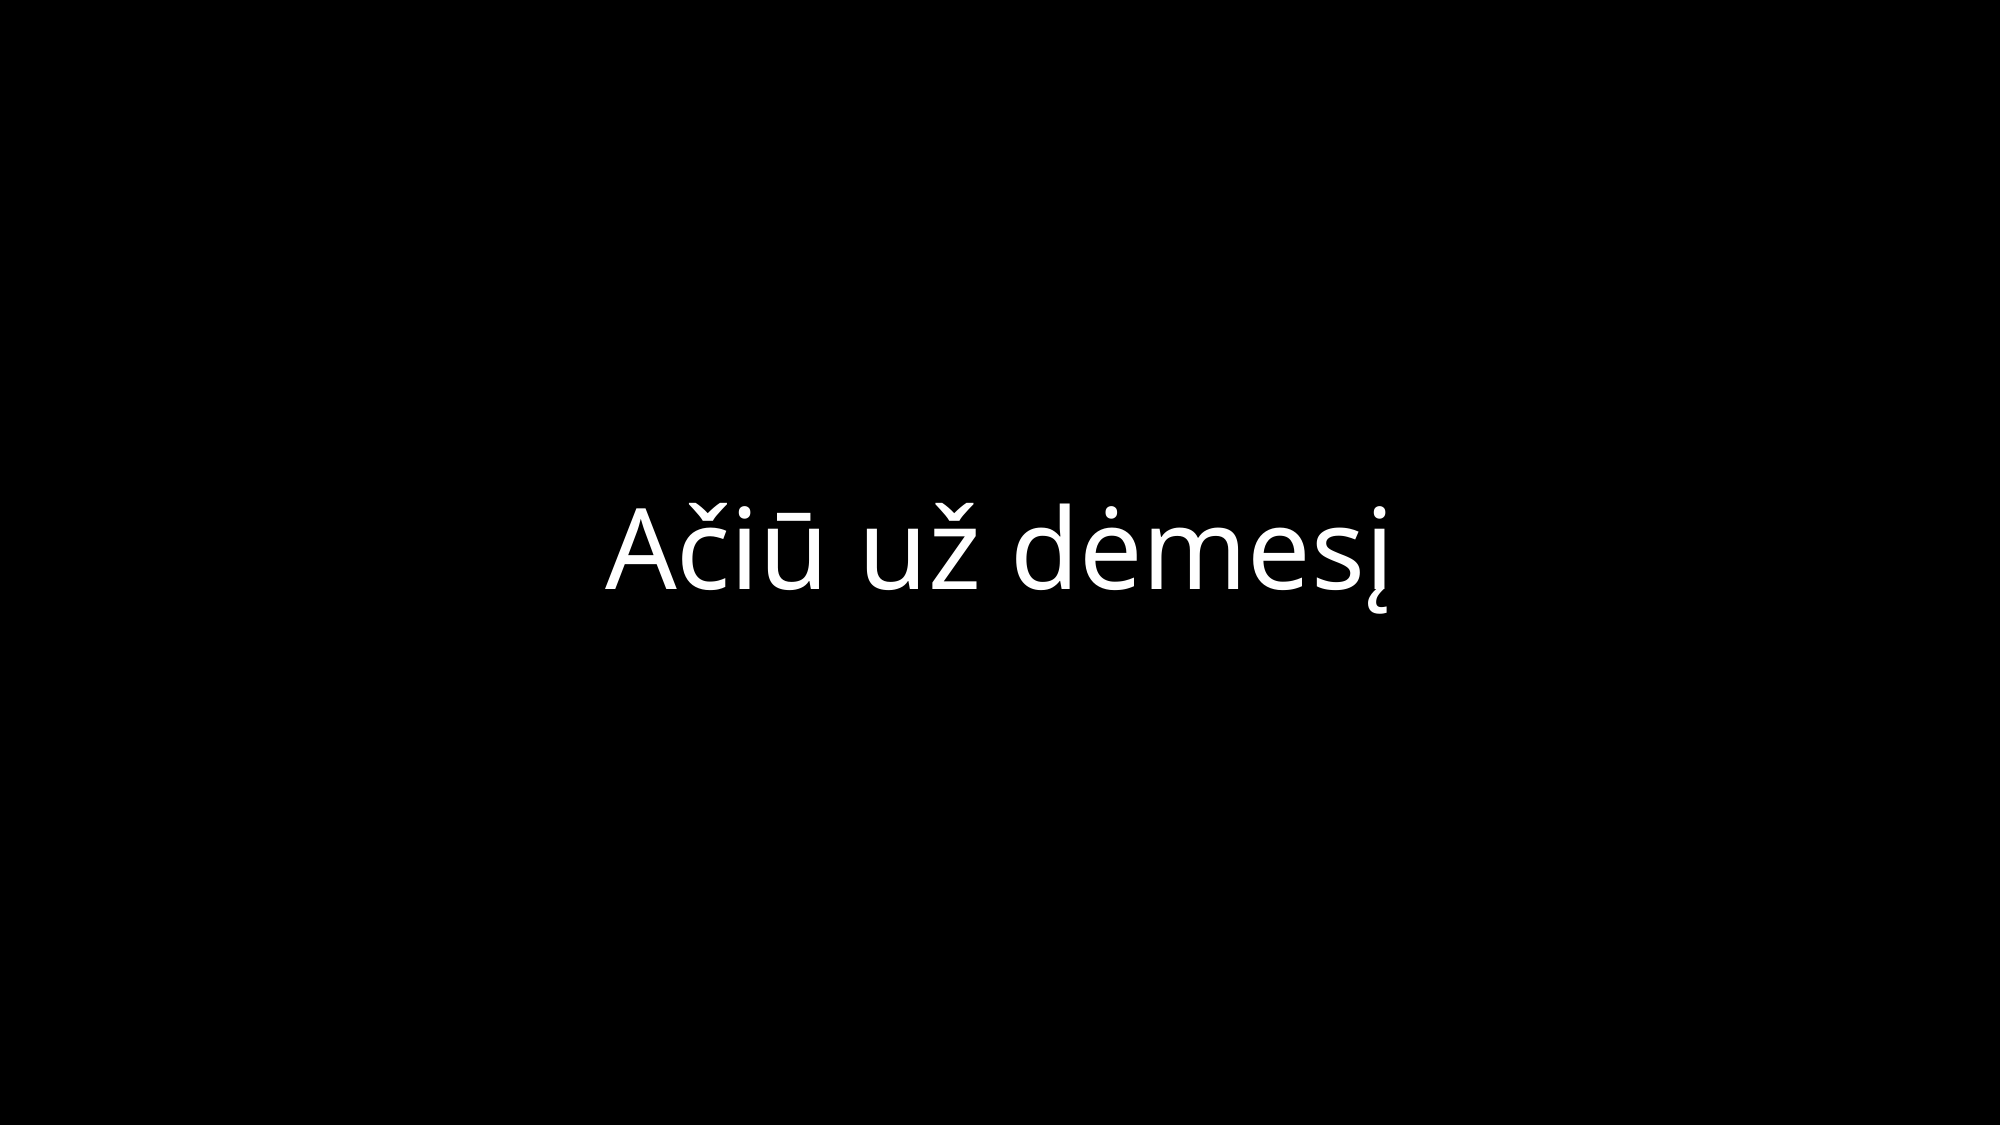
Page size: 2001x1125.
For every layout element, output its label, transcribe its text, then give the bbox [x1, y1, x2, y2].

subtitle Ačiū už dėmesį [197, 86, 1803, 1021]
